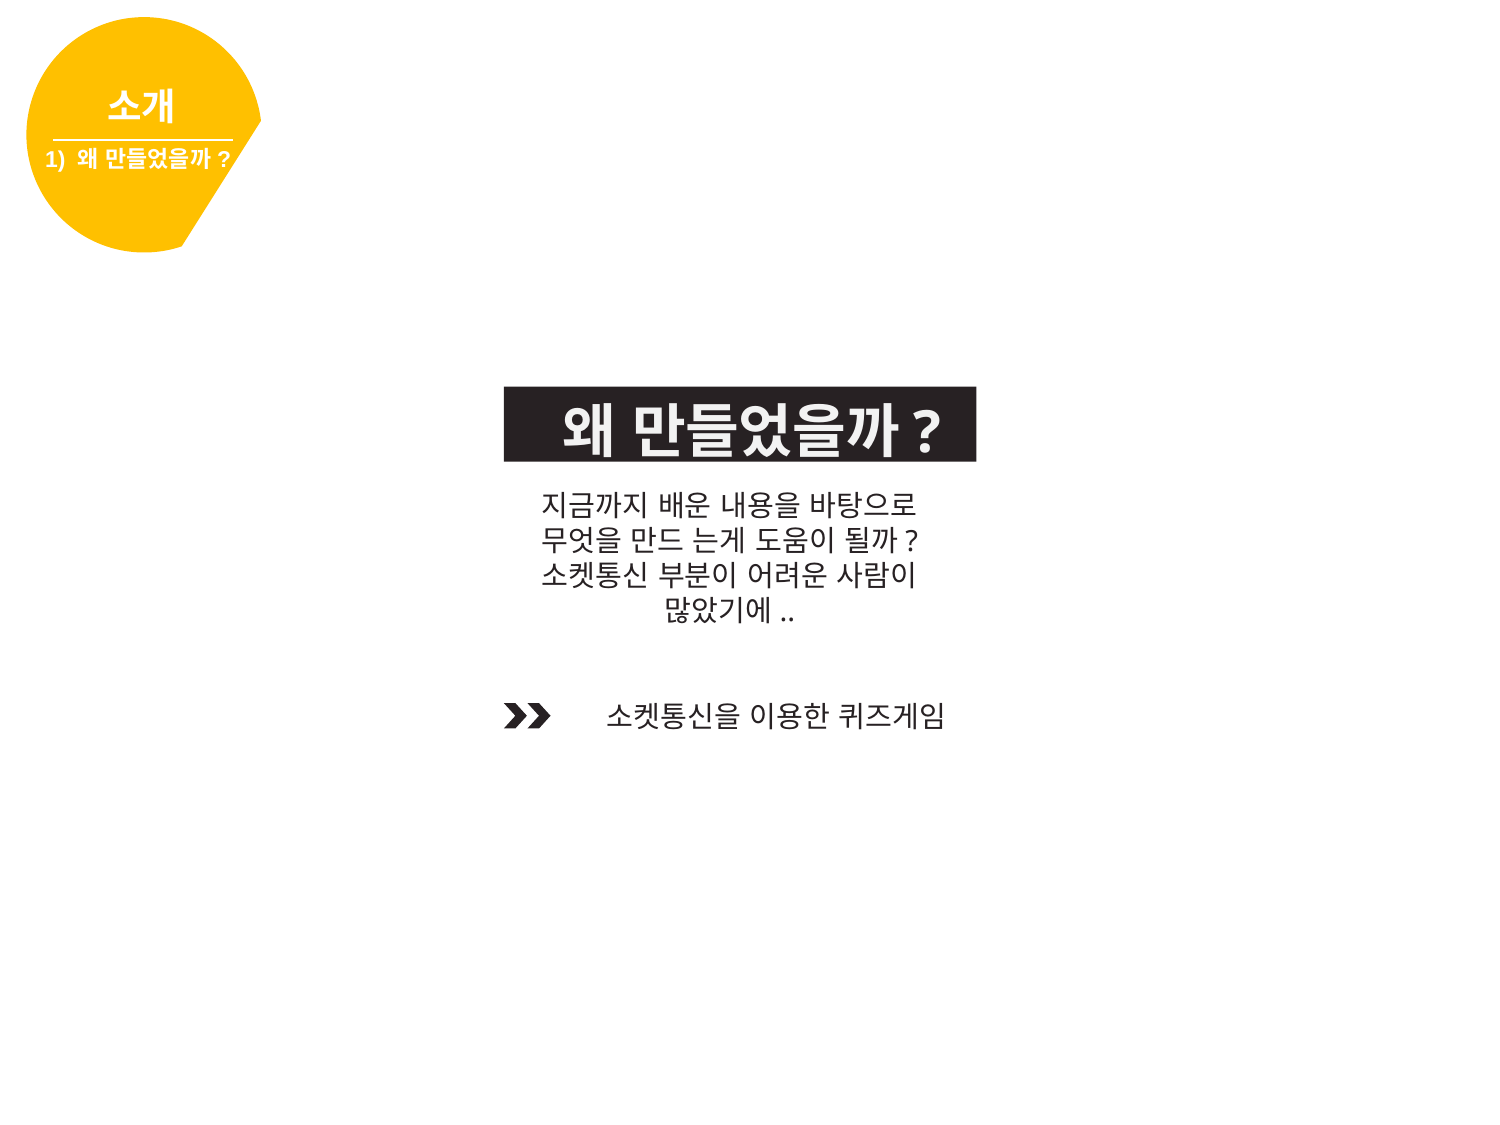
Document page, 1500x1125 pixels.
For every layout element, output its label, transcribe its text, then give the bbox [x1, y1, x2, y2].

text_box [24, 15, 264, 172]
text_box 소개 [92, 75, 192, 135]
text_box [502, 385, 978, 464]
text_box [525, 701, 553, 731]
text_box [33, 180, 227, 255]
text_box [501, 701, 529, 731]
text_box 왜 만들었을까? [527, 386, 977, 472]
text_box 지금까지 배운 내용을 바탕으로 무엇을 만드 는게 도움이 될까? 소켓통신 부분이 어려운 사람이 많았기에.. [503, 480, 956, 635]
text_box 1) 왜 만들었을까? [30, 137, 247, 180]
text_box 소켓통신을 이용한 퀴즈게임 [550, 691, 1003, 742]
